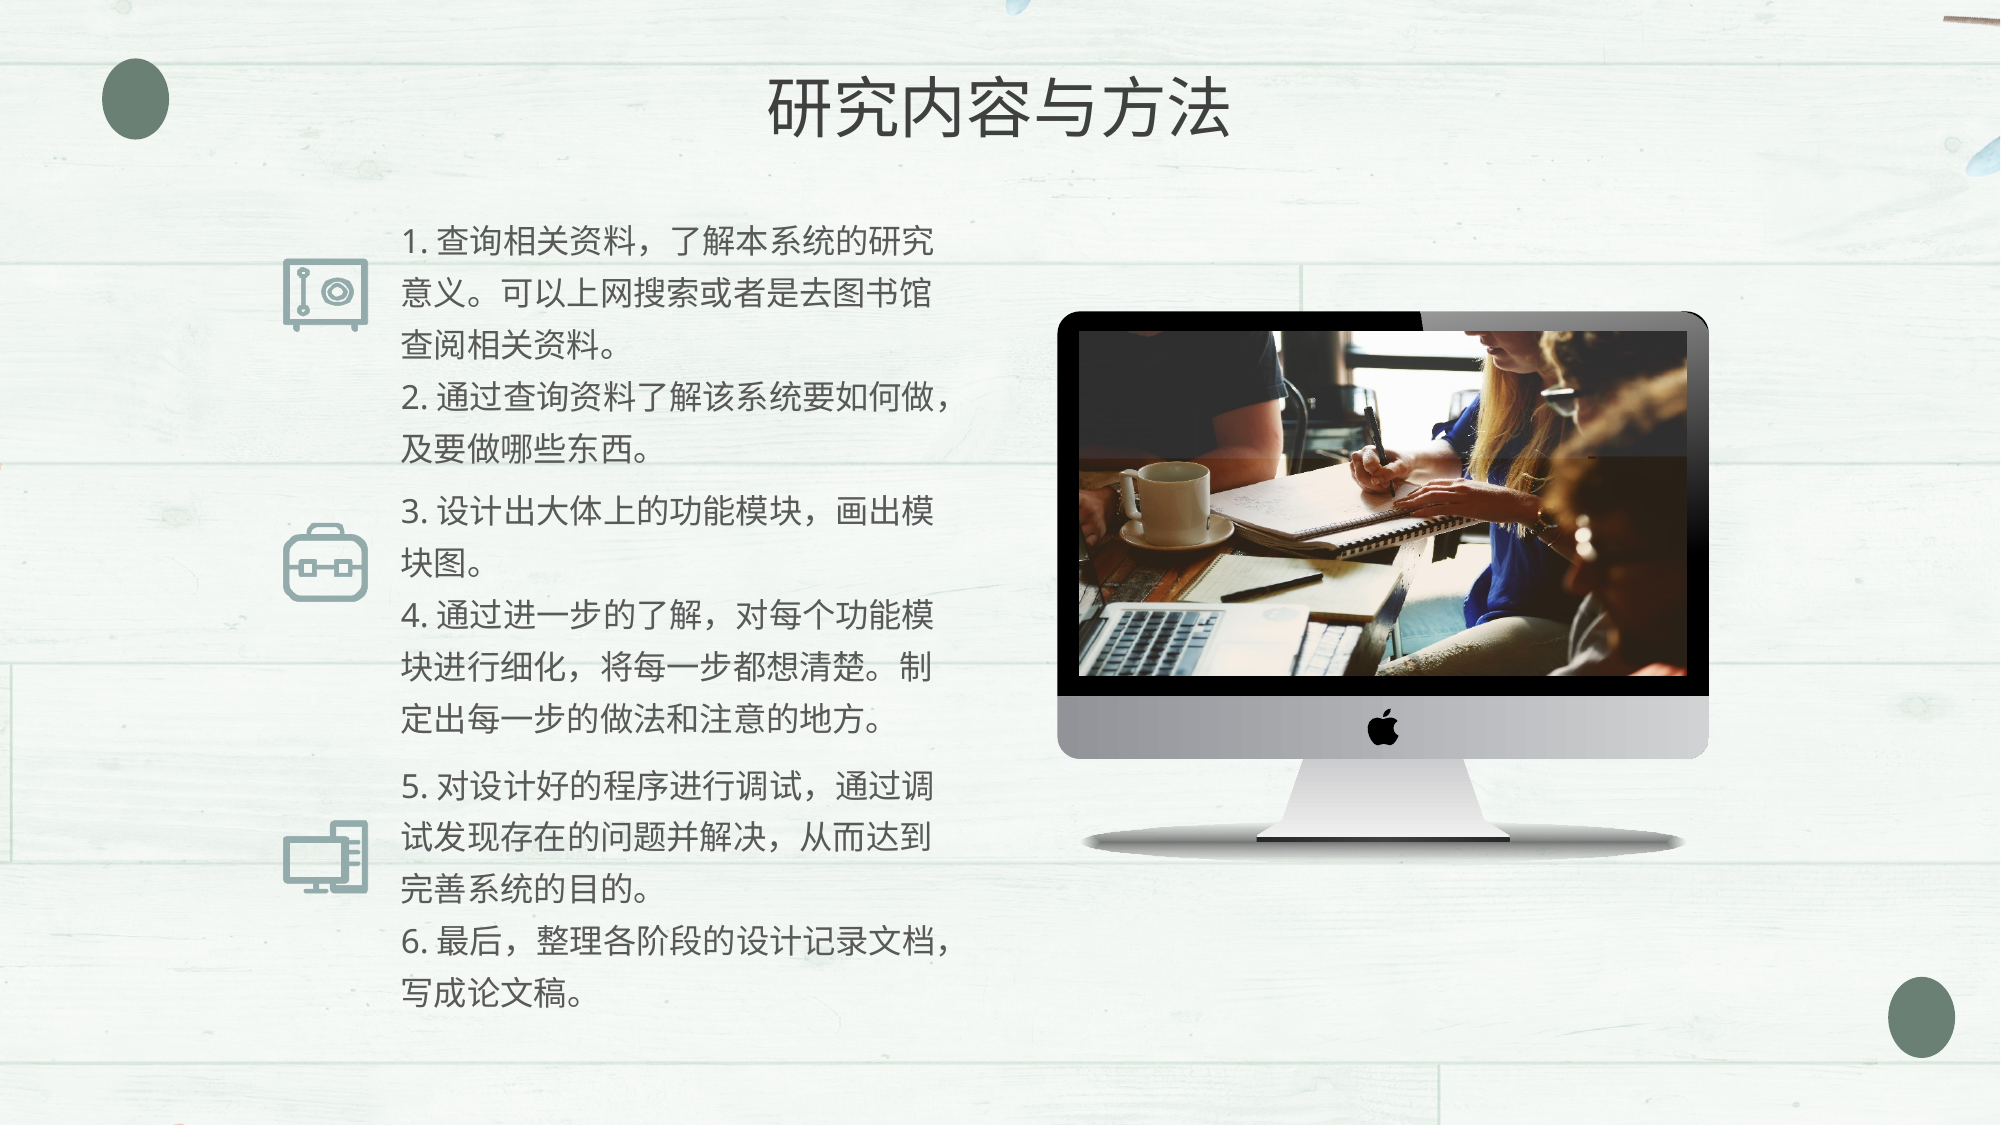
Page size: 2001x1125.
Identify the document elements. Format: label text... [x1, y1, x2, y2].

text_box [1057, 311, 1709, 863]
text_box 研究内容与方法 [751, 58, 1249, 154]
text_box [283, 258, 368, 332]
text_box [1887, 975, 1957, 1060]
text_box 3.设计出大体上的功能模块，画出模块图。 4.通过进一步的了解，对每个功能模块进行细化，将每一步都想清楚。制定出每一步的做法和注意的地方。 [386, 470, 951, 745]
text_box 5.对设计好的程序进行调试，通过调试发现存在的问题并解决，从而达到完善系统的目的。 6.最后，整理各阶段的设计记录文档，写成论文稿。 [386, 745, 951, 1020]
picture [0, 0, 2001, 1125]
text_box 1.查询相关资料，了解本系统的研究意义。可以上网搜索或者是去图书馆查阅相关资料。 2.通过查询资料了解该系统要如何做，及要做哪些东西。 [386, 201, 951, 470]
text_box [283, 820, 368, 894]
text_box [283, 523, 368, 602]
text_box [101, 57, 171, 141]
